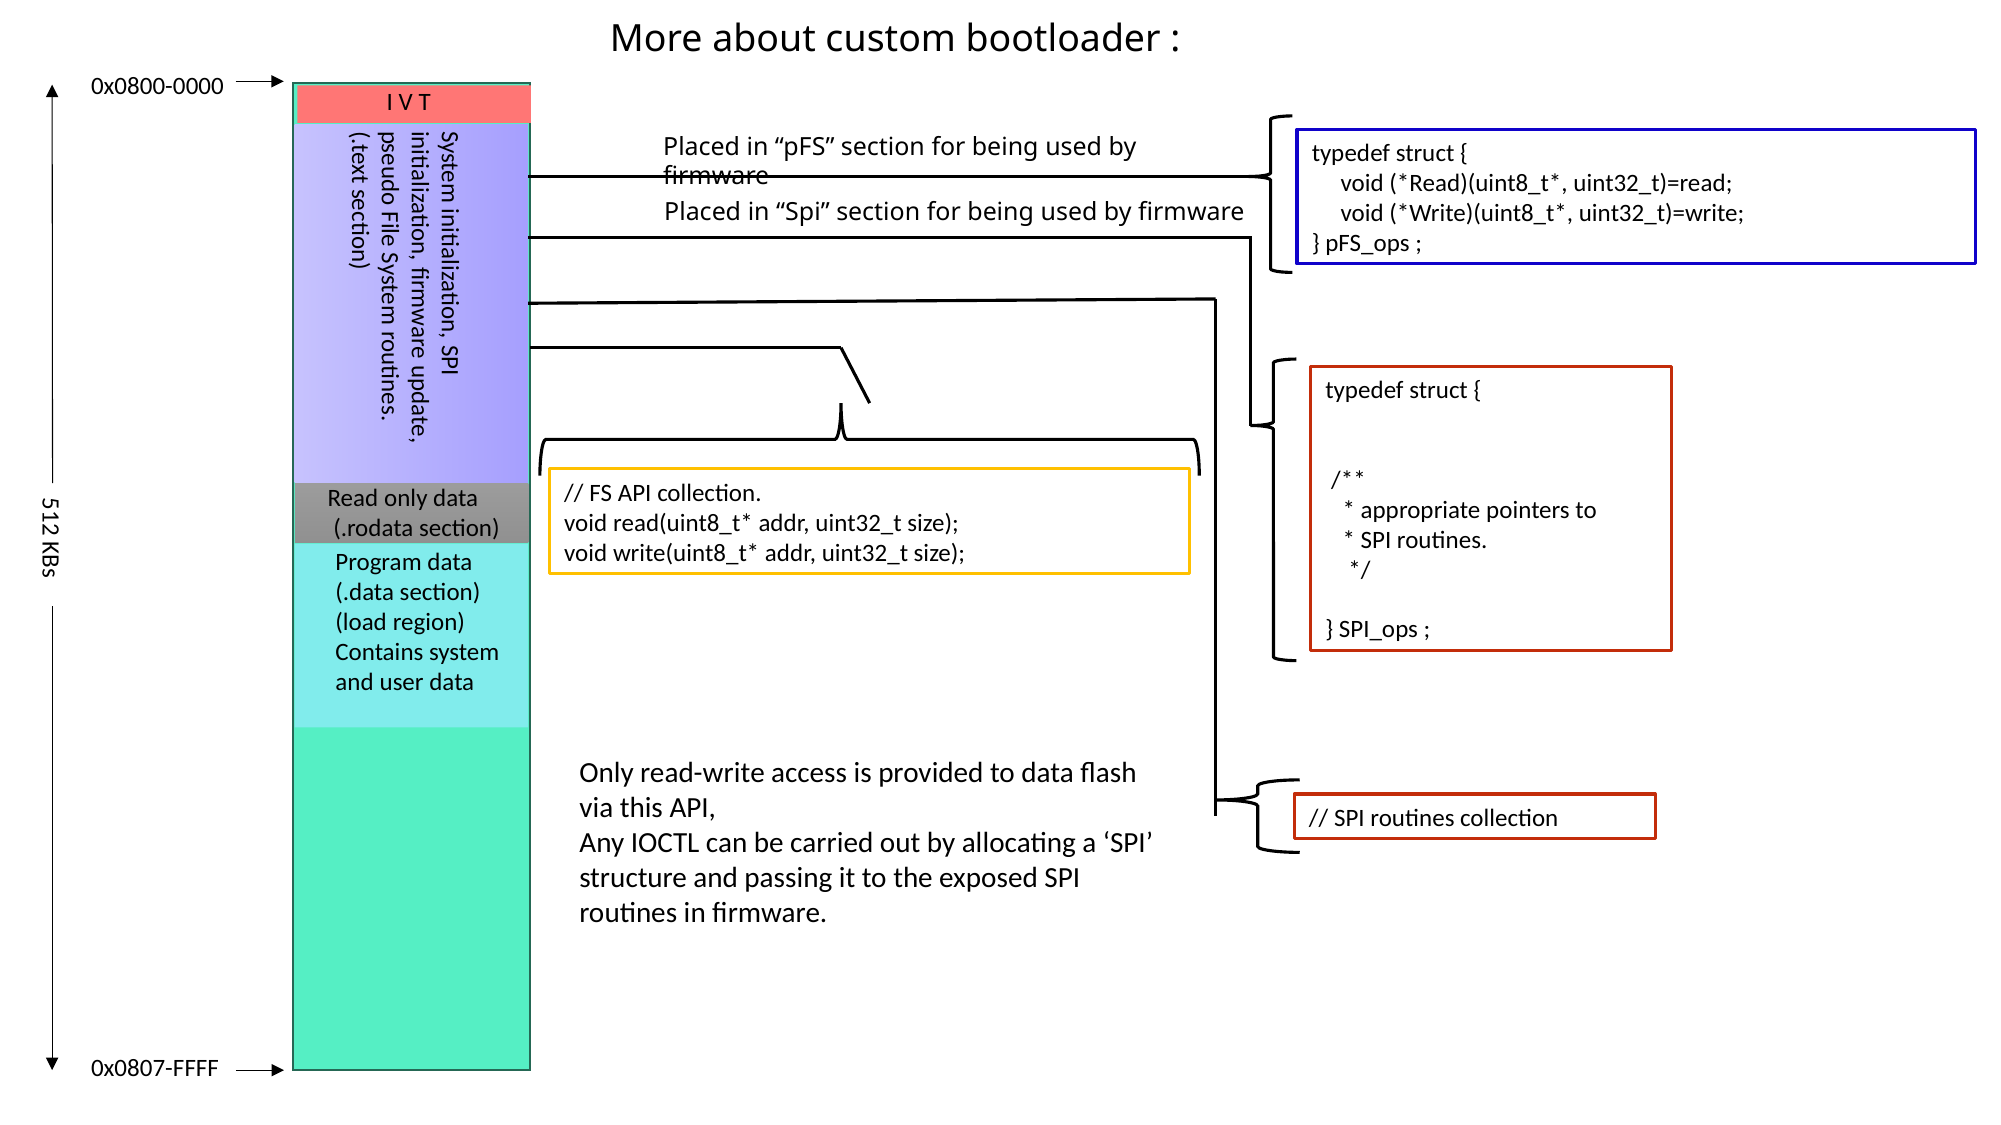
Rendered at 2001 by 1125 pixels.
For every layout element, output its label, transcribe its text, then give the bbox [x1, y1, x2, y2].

text_box Only read-write access is provided to data flash via this API, Any IOCTL can be carried out by allocating a ‘SPI’ structure and passing it to the exposed SPI routines in firmware. [564, 801, 1186, 936]
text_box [527, 237, 1297, 661]
text_box // SPI routines collection [1294, 793, 1656, 839]
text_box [529, 347, 1200, 476]
text_box More about custom bootloader : [595, 6, 1211, 67]
text_box [1216, 779, 1300, 853]
text_box typedef struct { /** * appropriate pointers to * SPI routines. */ } SPI_ops ; [1310, 366, 1672, 651]
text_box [527, 115, 1976, 273]
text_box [0, 320, 799, 832]
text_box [527, 298, 1216, 801]
